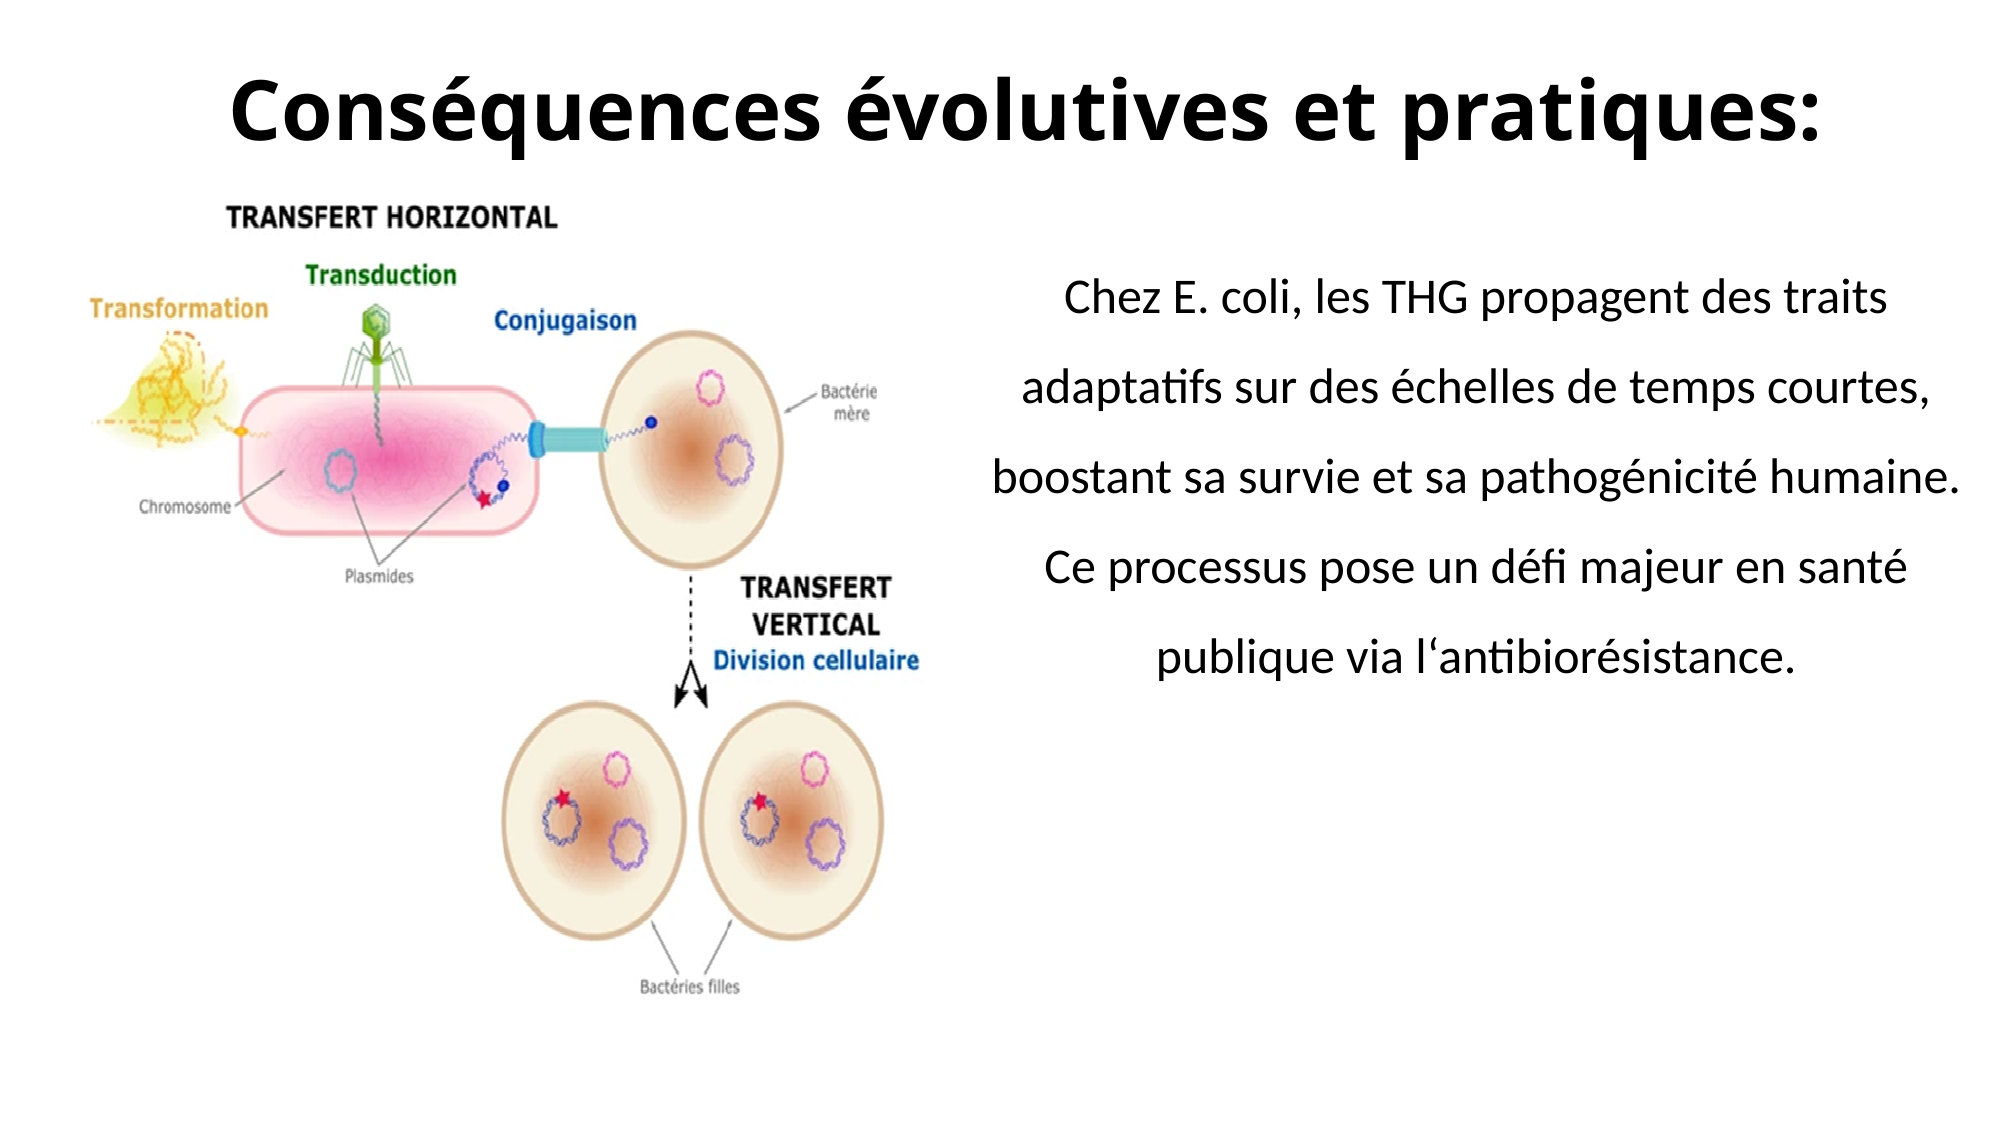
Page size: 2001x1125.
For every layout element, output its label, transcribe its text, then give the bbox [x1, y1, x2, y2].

picture [56, 165, 951, 1030]
text_box Chez E. coli, les THG propagent des traits adaptatifs sur des échelles de temps courtes, boostant sa survie et sa pathogénicité humaine. Ce processus pose un défi majeur en santé publique via l‘antibiorésistance. [976, 226, 1977, 782]
text_box Conséquences évolutives et pratiques: [213, 49, 1839, 165]
